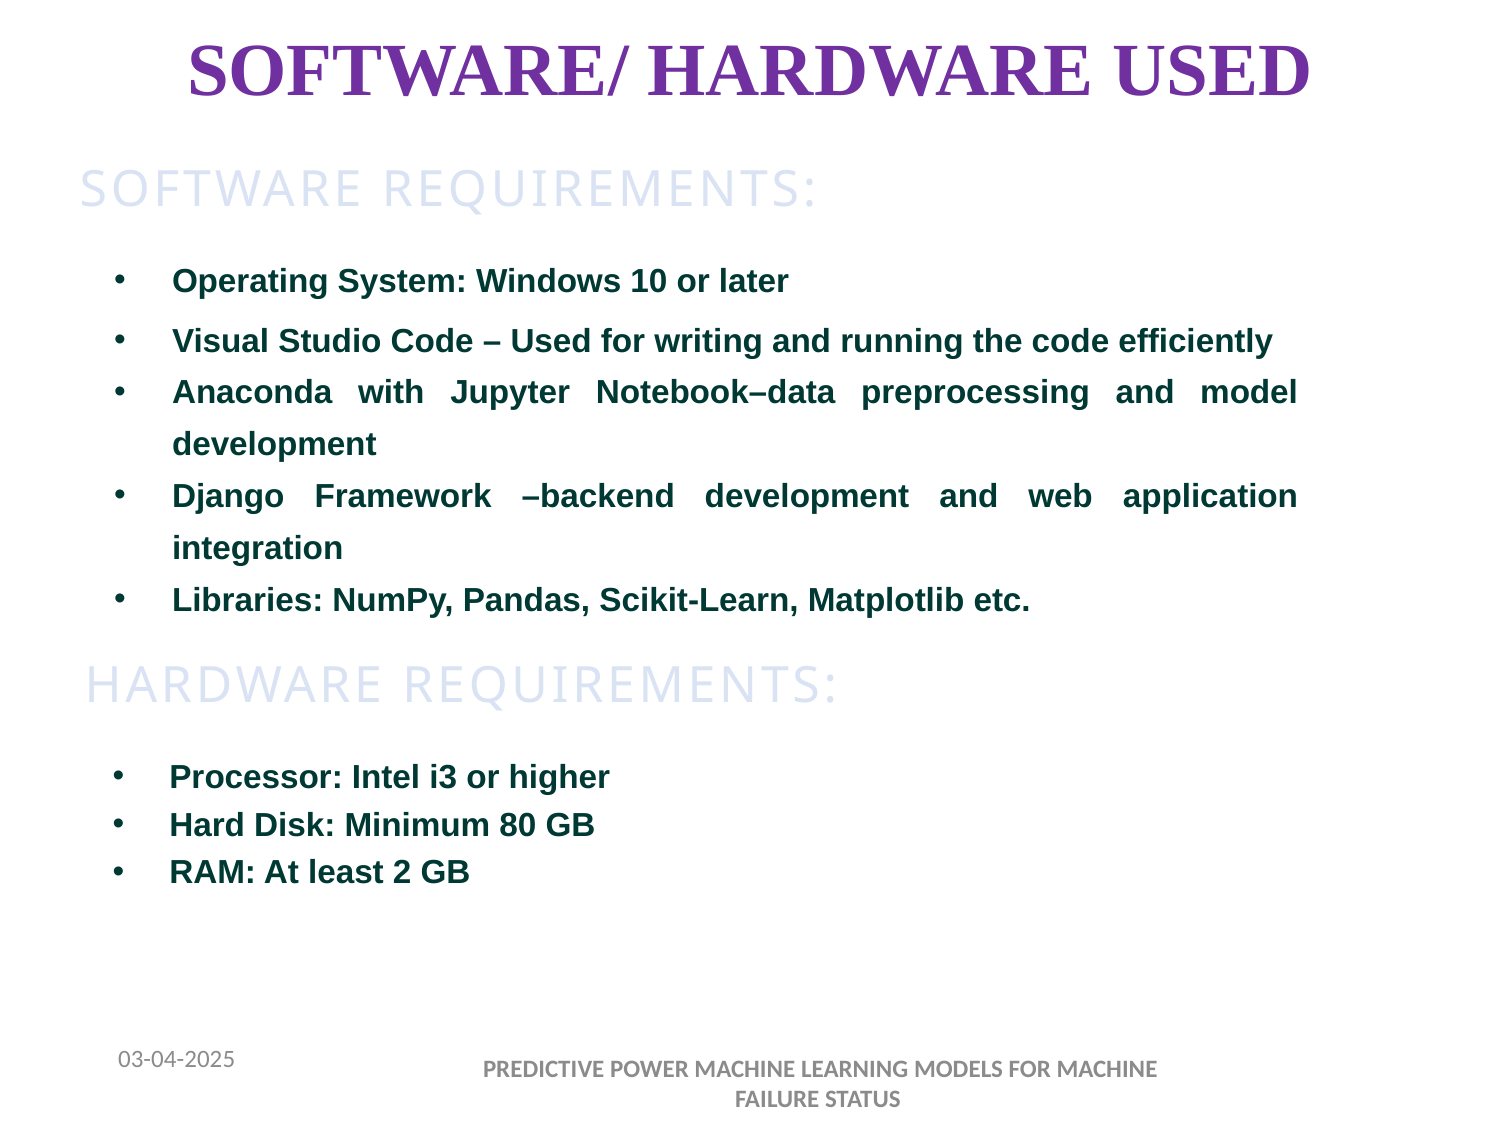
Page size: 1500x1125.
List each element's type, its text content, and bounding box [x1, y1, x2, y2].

footer PREDICTIVE POWER MACHINE LEARNING MODELS FOR MACHINE FAILURE STATUS [431, 1082, 1205, 1125]
text_box HARDWARE REQUIREMENTS: [53, 645, 1001, 720]
slide_number [1059, 1042, 1397, 1103]
text_box Operating System: Windows 10 or later Visual Studio Code – Used for writing and running the code efficiently Anaconda with Jupyter Notebook–data preprocessing and model development Django Framework –backend development and web application integration Libraries: NumPy, Pandas, Scikit-Learn, Matplotlib etc. [41, 231, 1315, 686]
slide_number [103, 1042, 441, 1103]
title SOFTWARE/ HARDWARE USED [103, 27, 1397, 115]
text_box Processor: Intel i3 or higher Hard Disk: Minimum 80 GB RAM: At least 2 GB [41, 739, 1021, 946]
text_box SOFTWARE REQUIREMENTS: [64, 148, 1039, 224]
